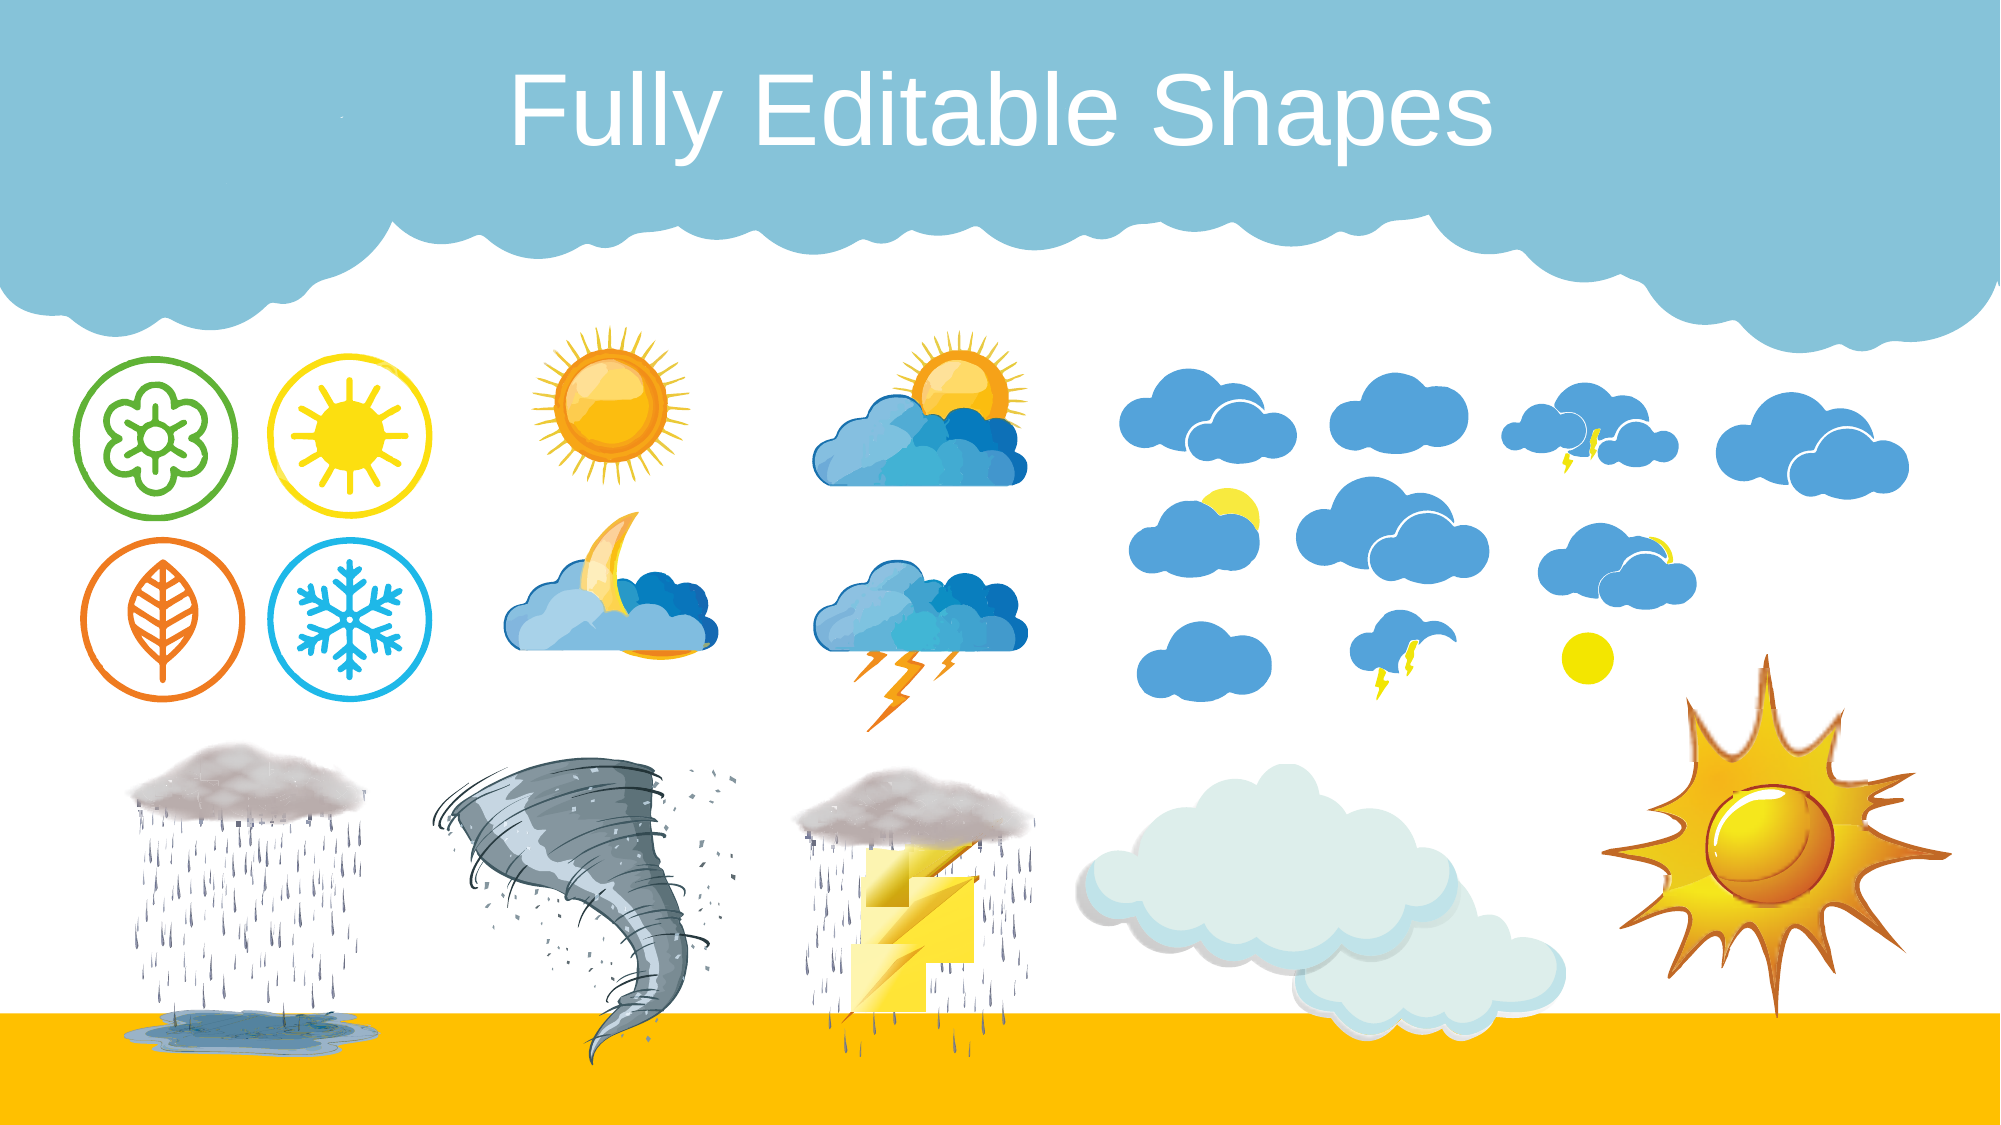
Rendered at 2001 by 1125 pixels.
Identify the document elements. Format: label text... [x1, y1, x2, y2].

picture [124, 731, 381, 1057]
picture [1119, 368, 1952, 1018]
picture [1075, 764, 1566, 1043]
picture [788, 757, 1040, 1057]
picture [432, 757, 737, 1066]
list Fully Editable Shapes [53, 55, 1952, 175]
picture [72, 353, 433, 703]
picture [502, 324, 1028, 732]
